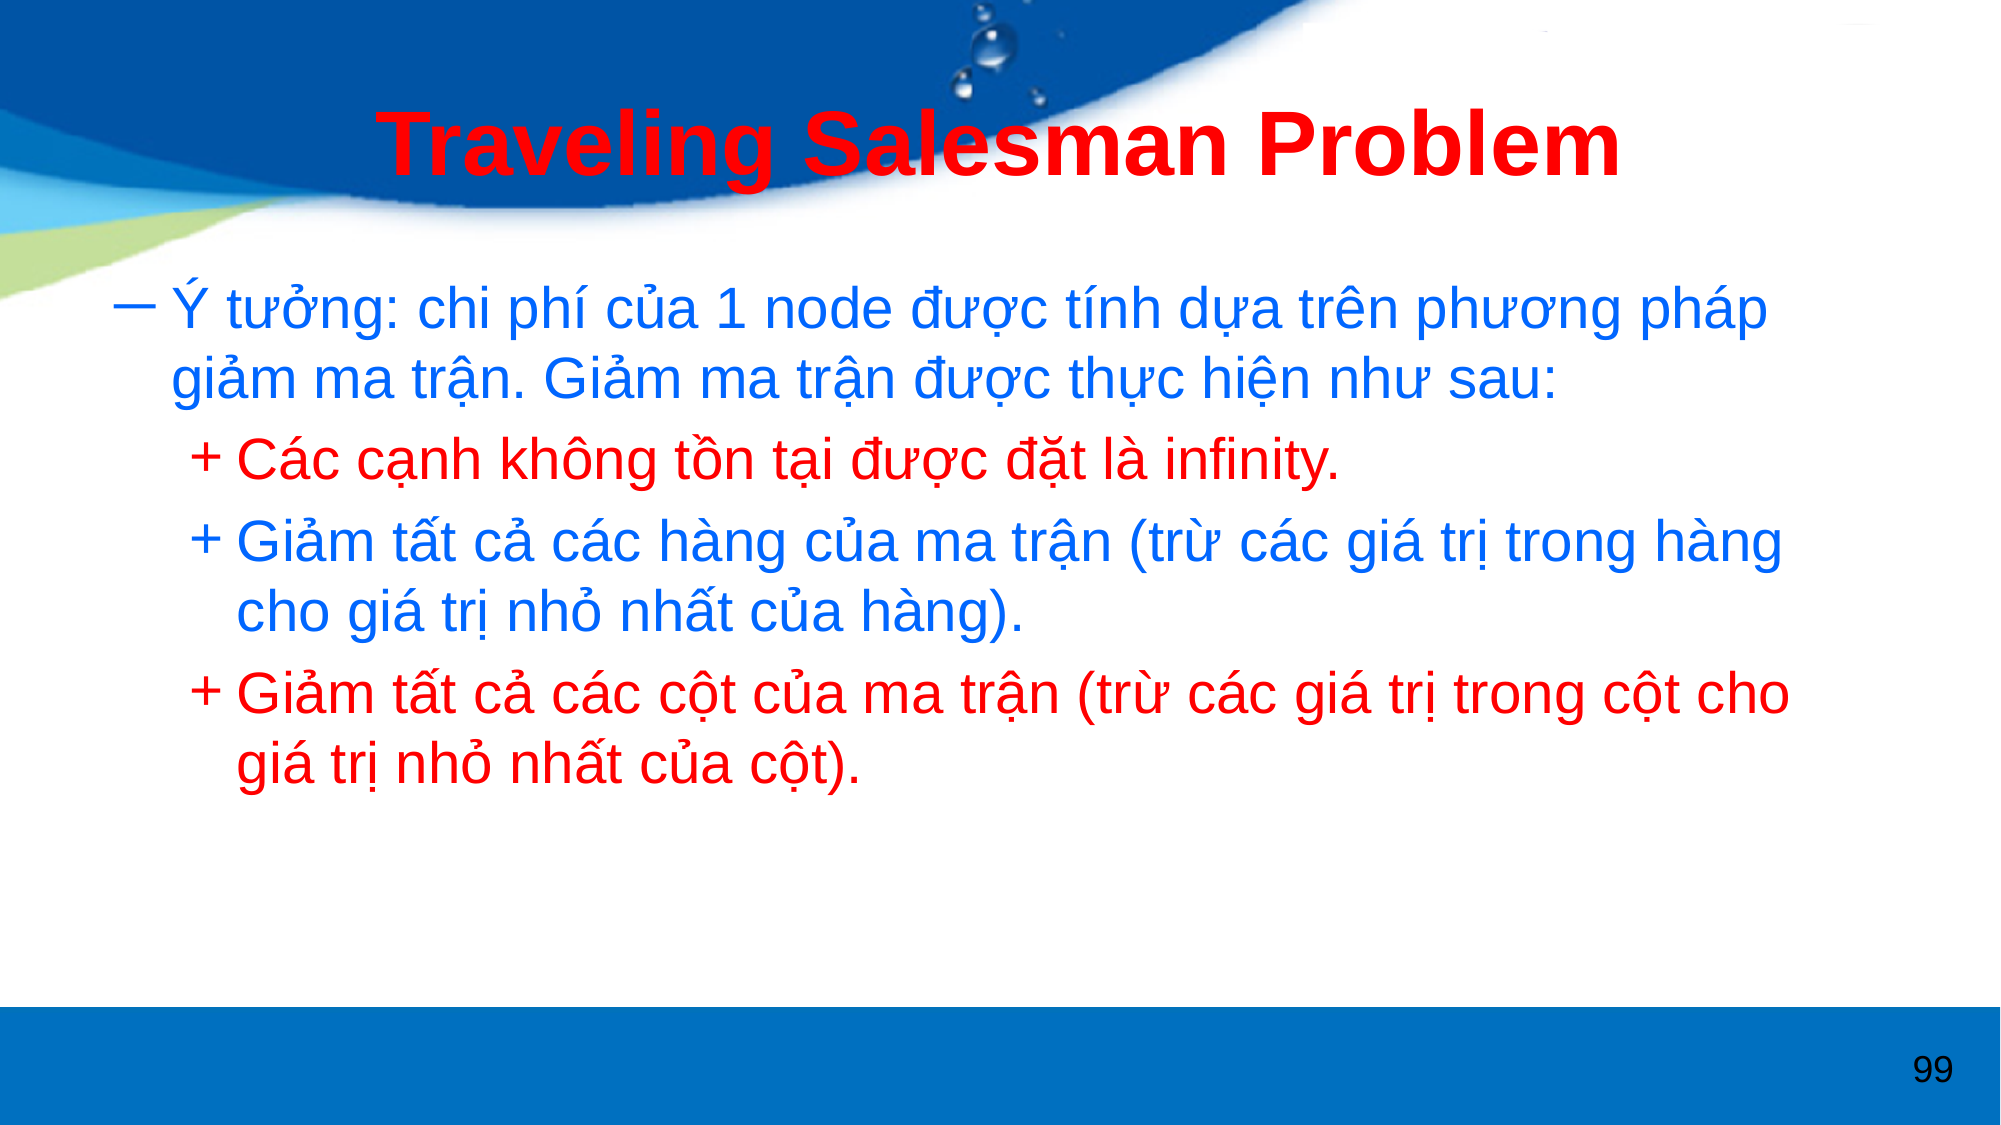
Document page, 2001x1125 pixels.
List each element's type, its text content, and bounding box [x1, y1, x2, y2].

title Traveling Salesman Problem [99, 45, 1900, 233]
list Ý tưởng: chi phí của 1 node được tính dựa trên phương pháp giảm ma trận. Giảm ma trận được thực hiện như sau: Các cạnh không tồn tại được đặt là infinity. Giảm tất cả các hàng của ma trận (trừ các giá trị trong hàng cho giá trị nhỏ nhất của hàng). Giảm tất cả các cột của ma trận (trừ các giá trị trong cột cho giá trị nhỏ nhất của cột). [99, 262, 1900, 1005]
picture [0, 0, 2001, 1125]
